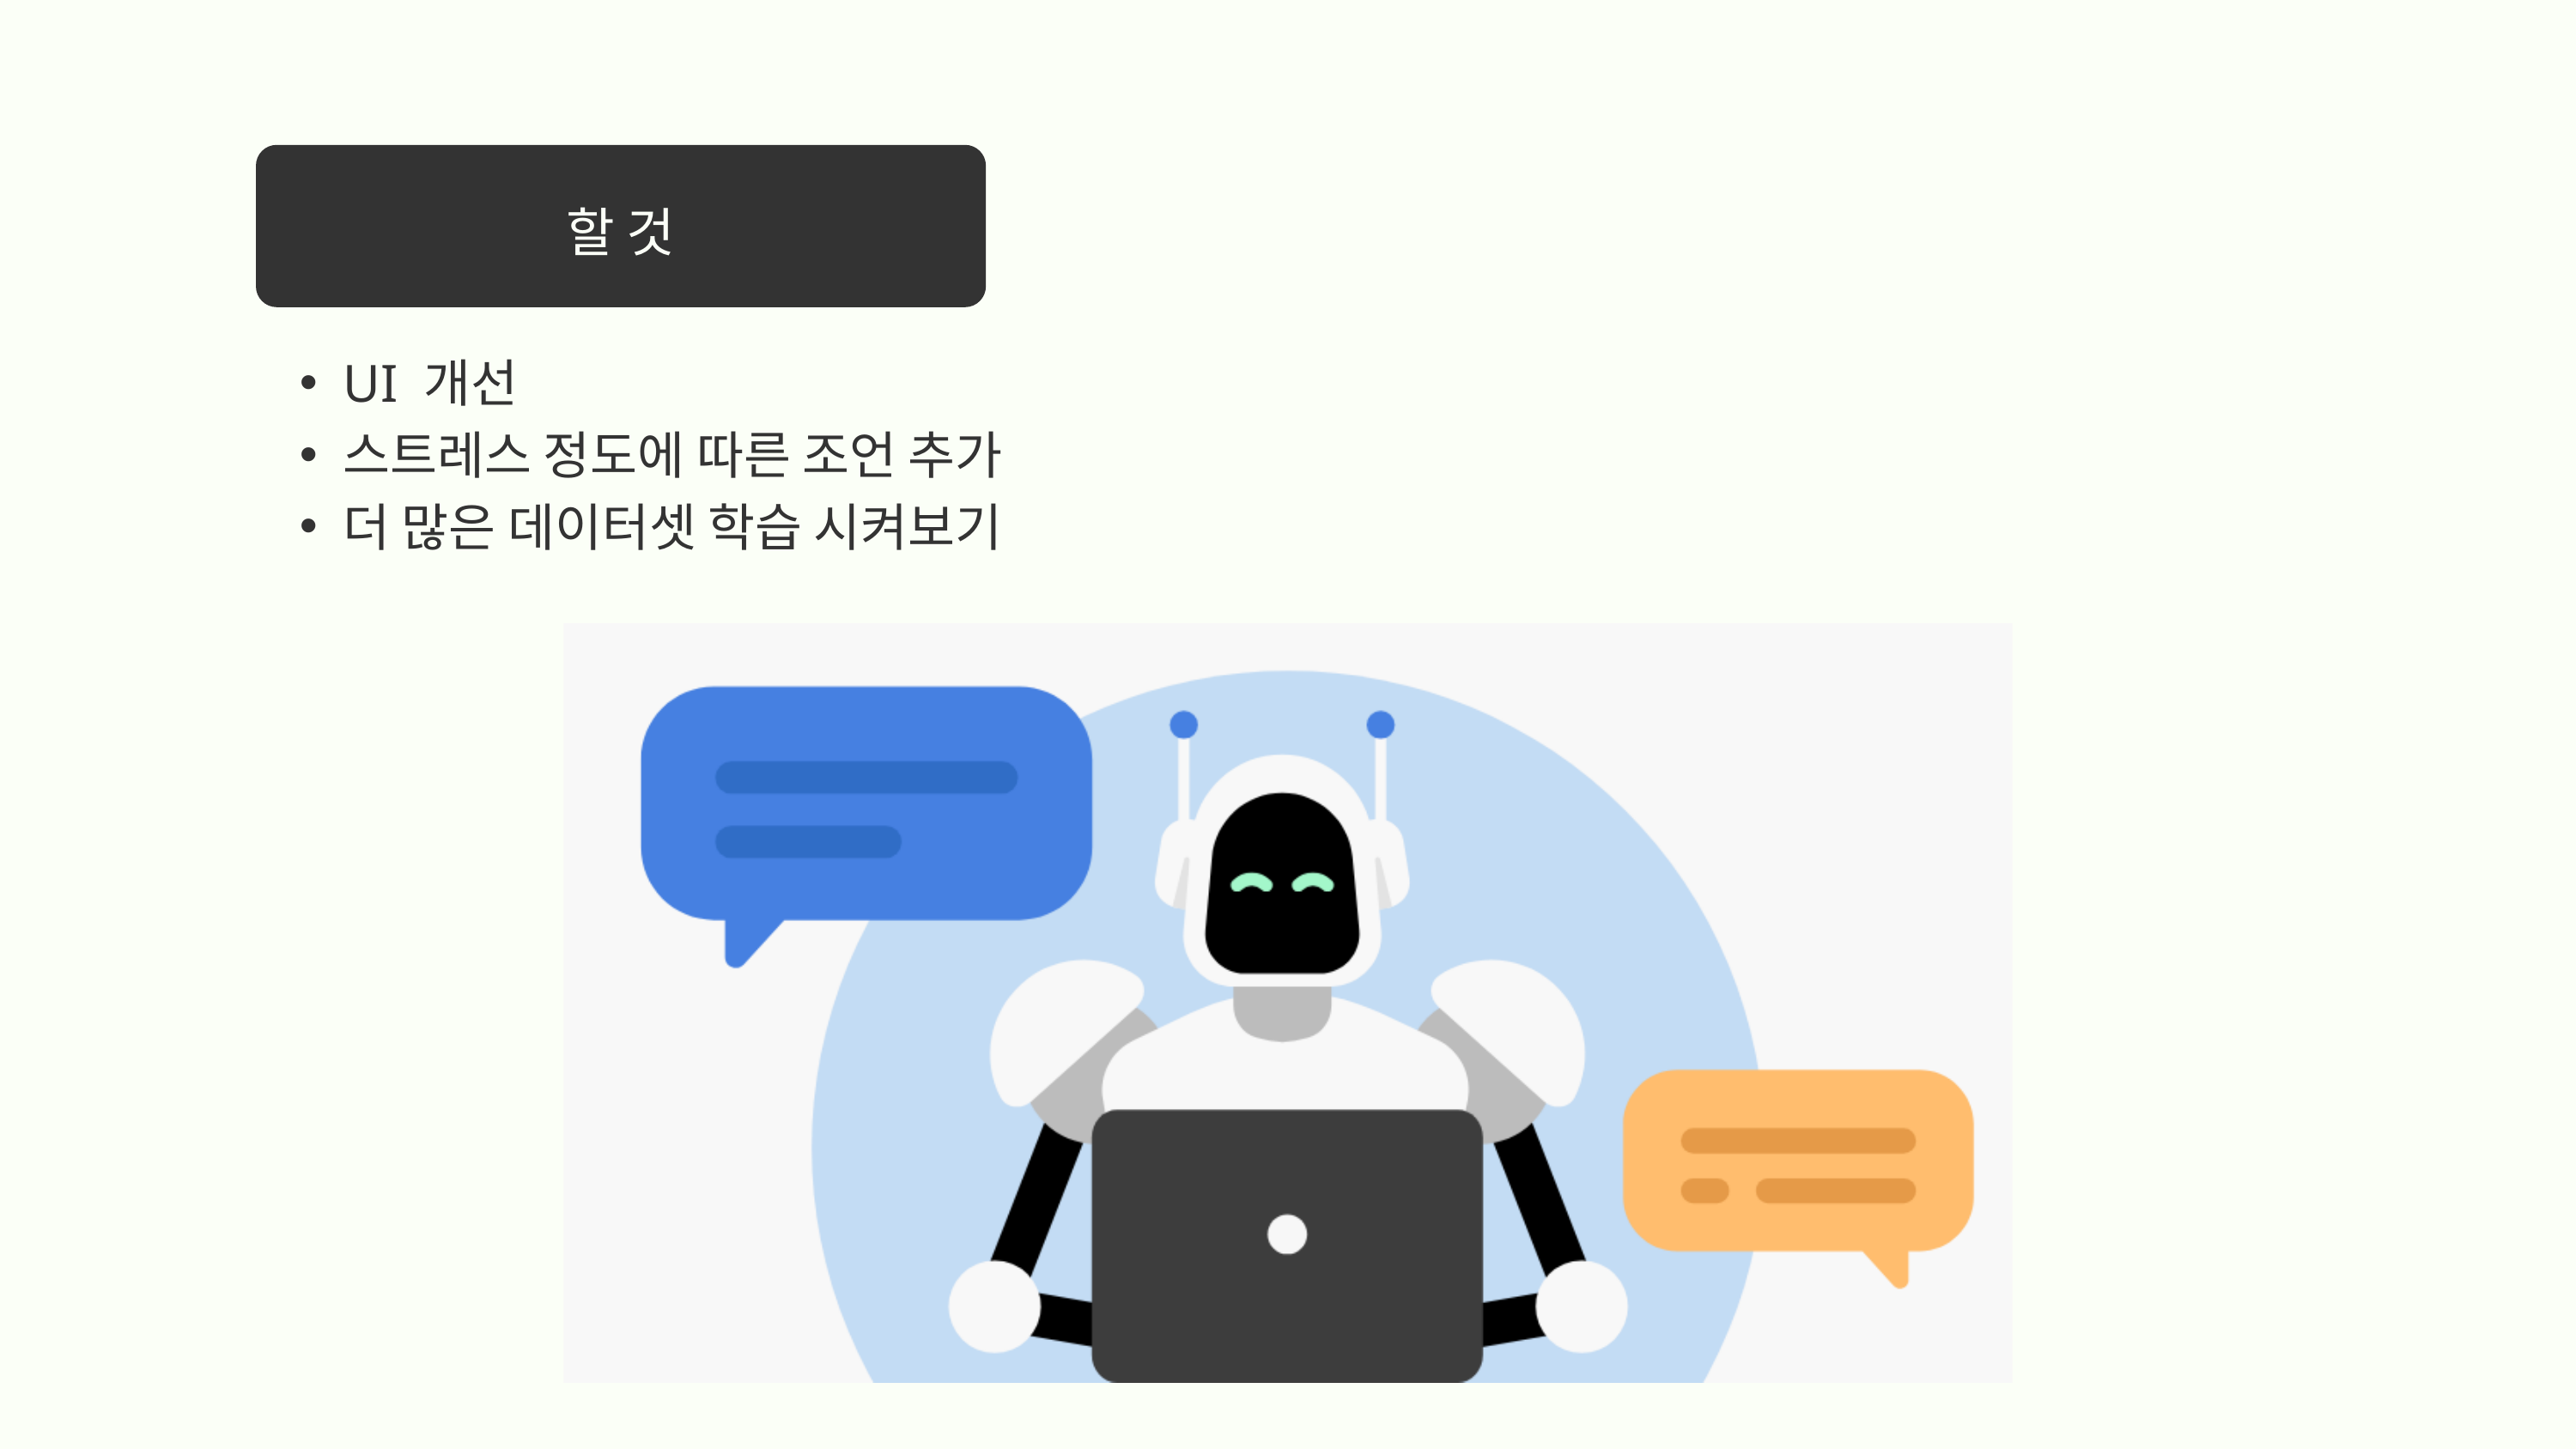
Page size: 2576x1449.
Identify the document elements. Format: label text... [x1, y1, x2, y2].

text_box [255, 144, 987, 308]
text_box UI 개선 스트레스 정도에 따른 조언 추가 더 많은 데이터셋 학습 시켜보기 [255, 269, 1990, 557]
text_box [563, 623, 2013, 1383]
